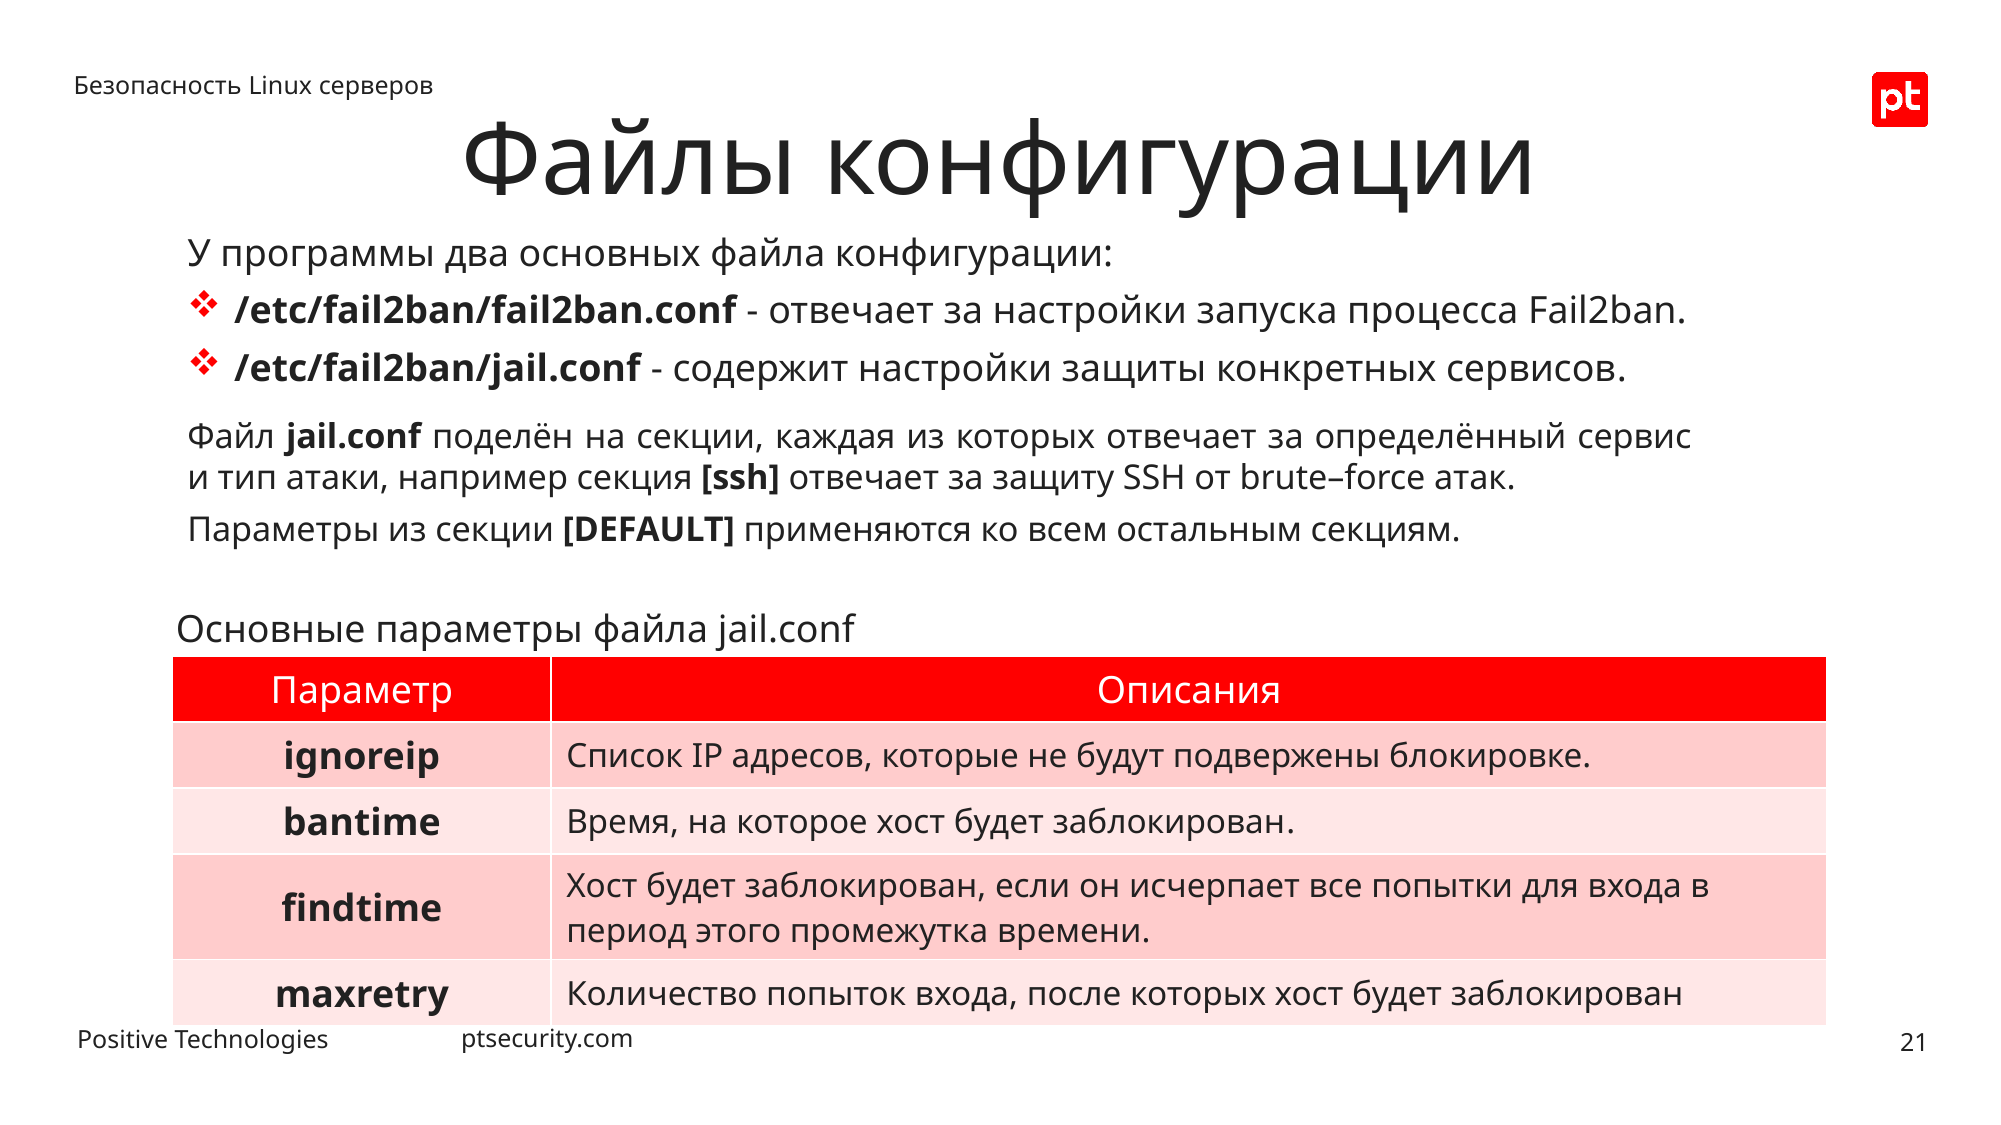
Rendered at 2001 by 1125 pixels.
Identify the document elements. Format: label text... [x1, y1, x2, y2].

table_header Параметр [173, 657, 550, 721]
text_box У программы два основных файла конфигурации: /etc/fail2ban/fail2ban.conf - отвечает за настройки запуска процесса Fail2ban. /etc/fail2ban/jail.conf - содержит настройки защиты конкретных сервисов. [172, 221, 1907, 407]
text_box Файлы конфигурации [444, 115, 1555, 221]
slide_number 21 [1608, 1013, 1944, 1074]
table_cell Хост будет заблокирован, если он исчерпает все попытки для входа в период этого промежутка времени. [552, 855, 1826, 959]
table_header Описания [552, 657, 1826, 721]
table_cell Список IP адресов, которые не будут подвержены блокировке. [552, 723, 1826, 787]
text_box Основные параметры файла jail.conf [161, 597, 956, 656]
table_cell bantime [173, 789, 550, 853]
table_cell maxretry [173, 960, 550, 1025]
list Безопасность Linux серверов [58, 54, 1609, 115]
table_cell Время, на которое хост будет заблокирован. [552, 789, 1826, 853]
text_box Файл jail.conf поделён на секции, каждая из которых отвечает за определённый сервис и тип атаки, например секция [ssh] отвечает за защиту SSH от brute–force атак. Параметры из секции [DEFAULT] применяются ко всем остальным секциям. [172, 406, 1706, 593]
table_cell Количество попыток входа, после которых хост будет заблокирован [552, 960, 1826, 1025]
table_cell findtime [173, 855, 550, 959]
table_cell ignoreip [173, 723, 550, 787]
picture [1872, 72, 1928, 127]
